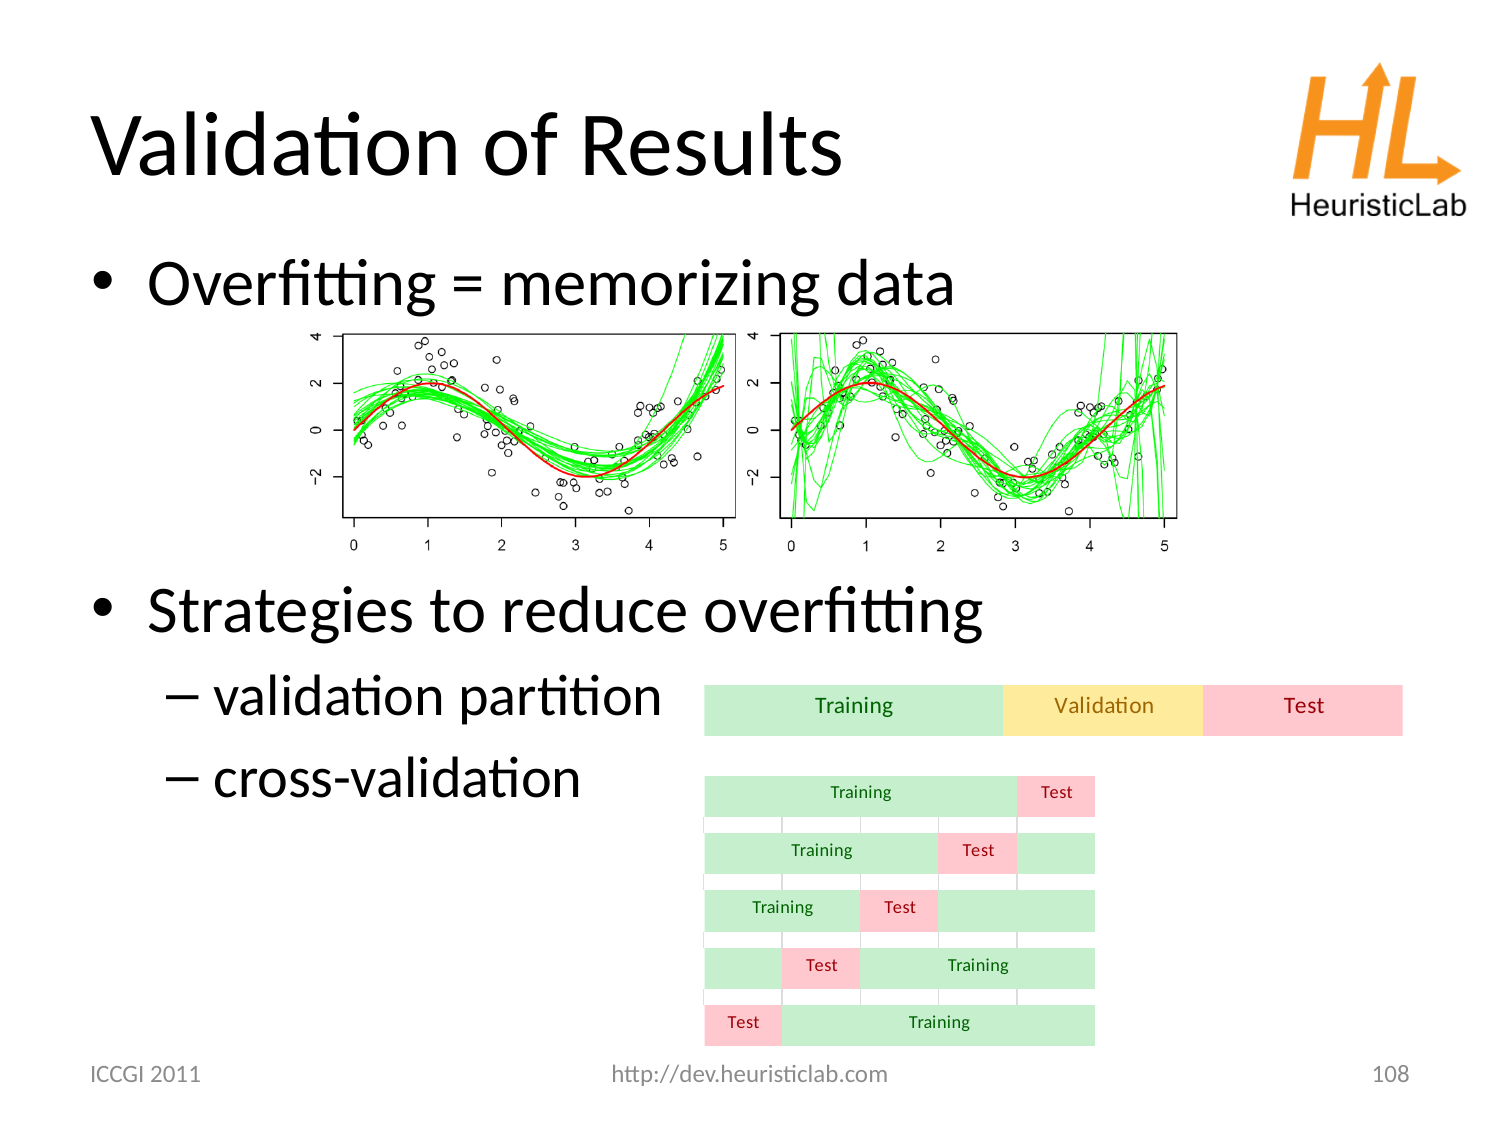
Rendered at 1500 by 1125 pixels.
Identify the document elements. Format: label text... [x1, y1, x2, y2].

picture [702, 683, 1405, 737]
list Overfitting = memorizing data Strategies to reduce overfitting validation partition cross-validation [76, 231, 1427, 975]
slide_number ICCGI 2011 [75, 1042, 425, 1103]
footer http://dev.heuristiclab.com [512, 1042, 988, 1103]
title Validation of Results [75, 45, 1282, 233]
picture [702, 774, 1097, 1048]
picture [303, 325, 1180, 554]
slide_number 108 [1074, 1042, 1425, 1103]
picture [1281, 27, 1474, 244]
